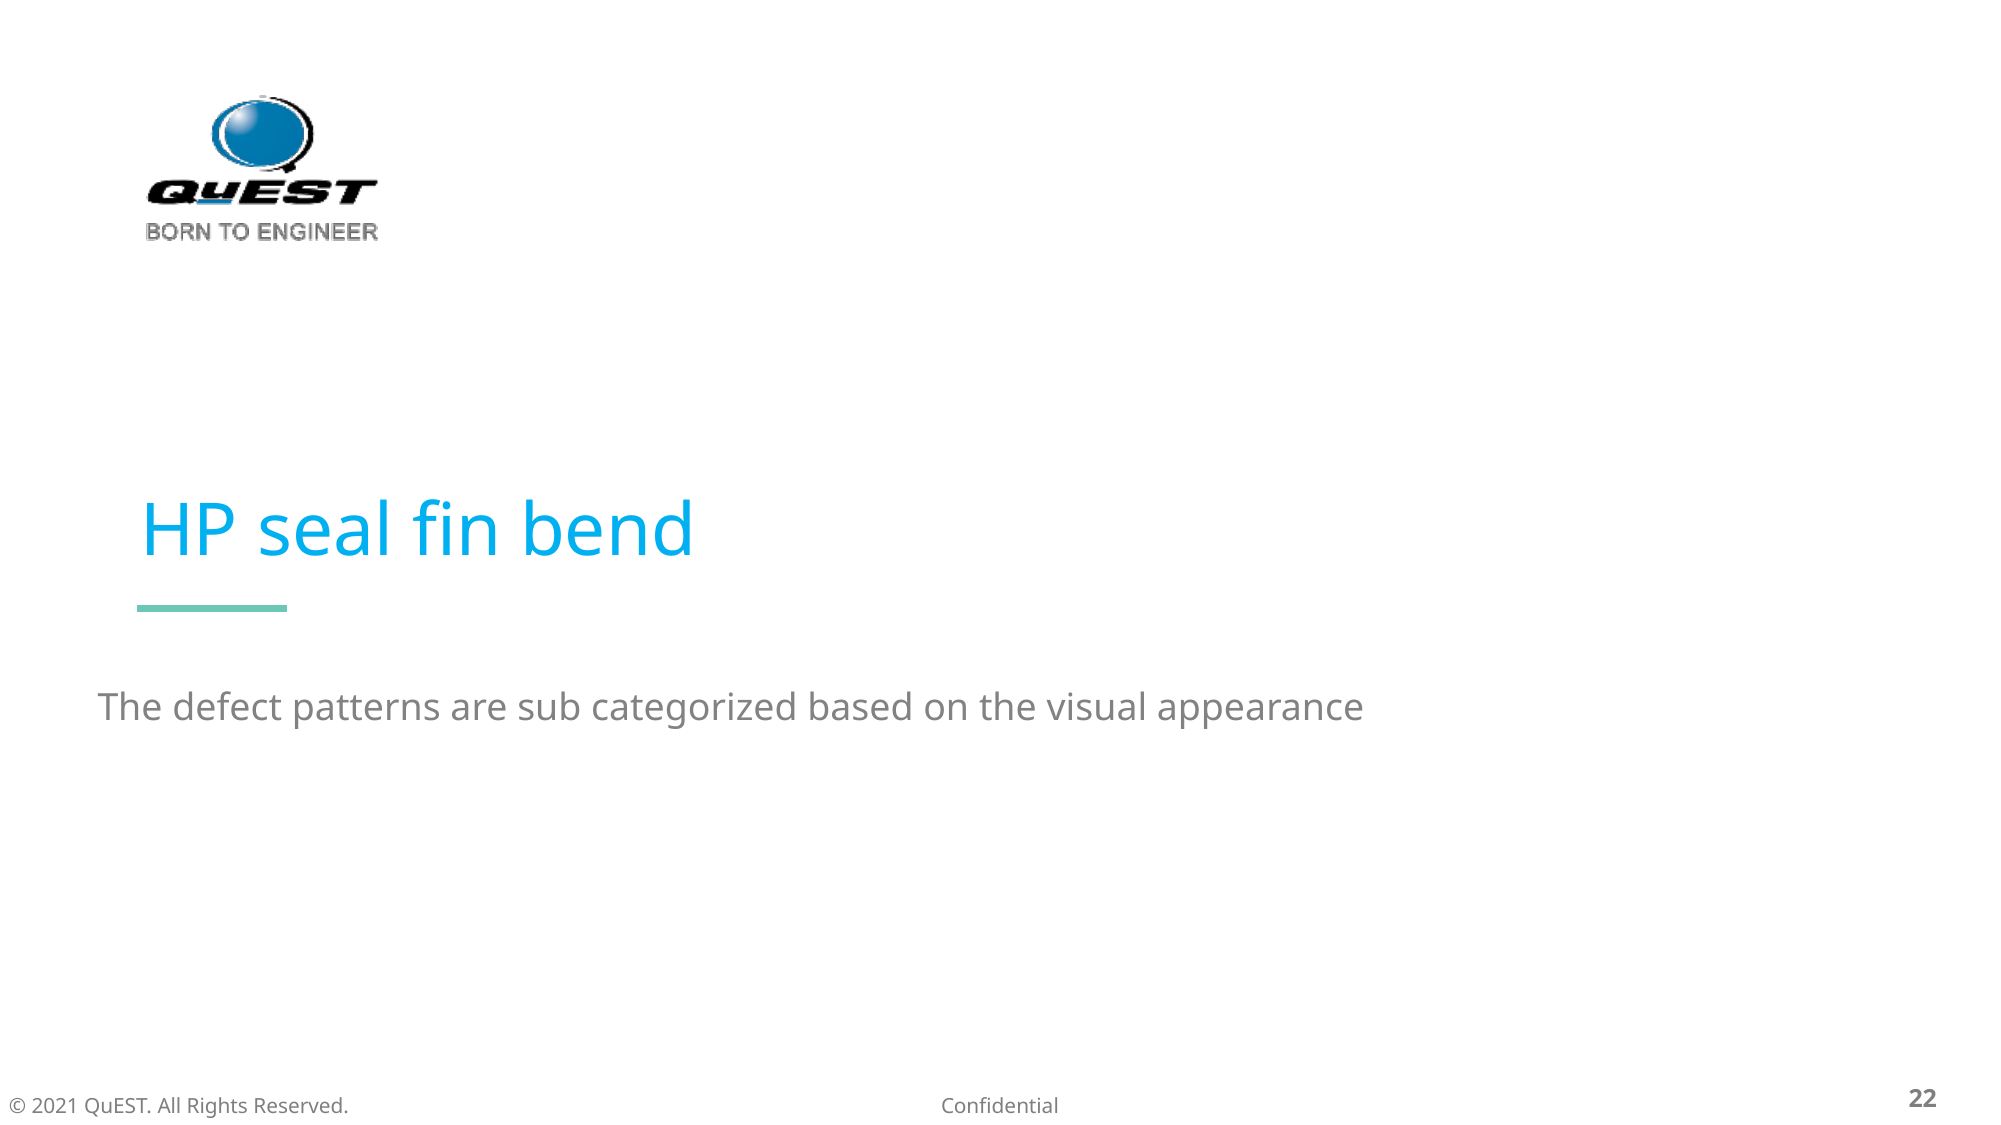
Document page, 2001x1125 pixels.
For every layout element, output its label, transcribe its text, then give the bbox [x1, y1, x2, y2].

picture [125, 75, 401, 263]
title HP seal fin bend [124, 470, 1956, 583]
text_box The defect patterns are sub categorized based on the visual appearance [77, 673, 1396, 739]
